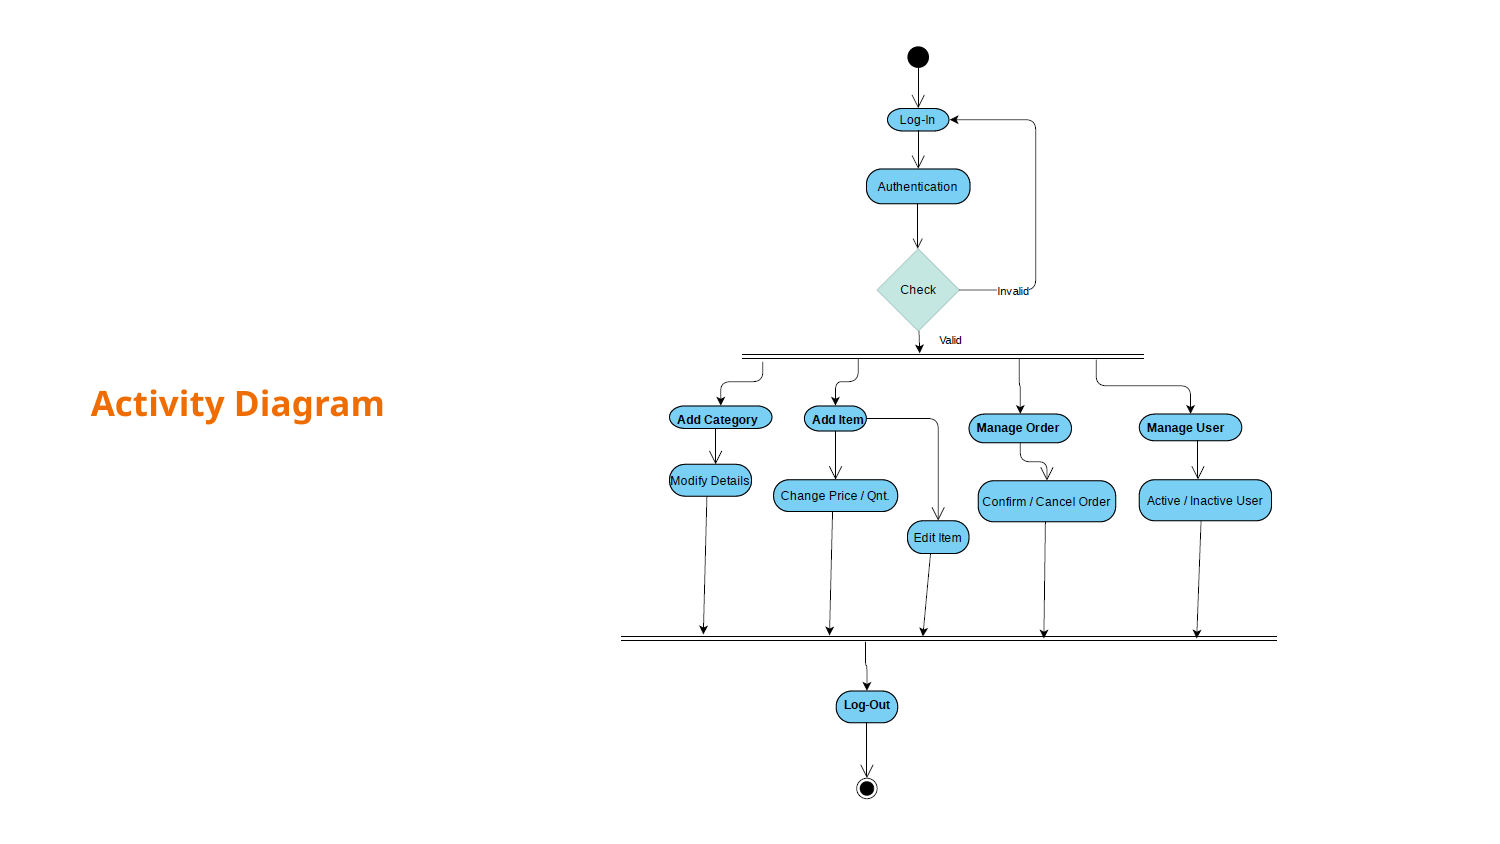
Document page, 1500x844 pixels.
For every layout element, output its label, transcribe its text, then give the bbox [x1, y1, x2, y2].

picture [596, 28, 1322, 815]
title Activity Diagram [75, 363, 421, 480]
